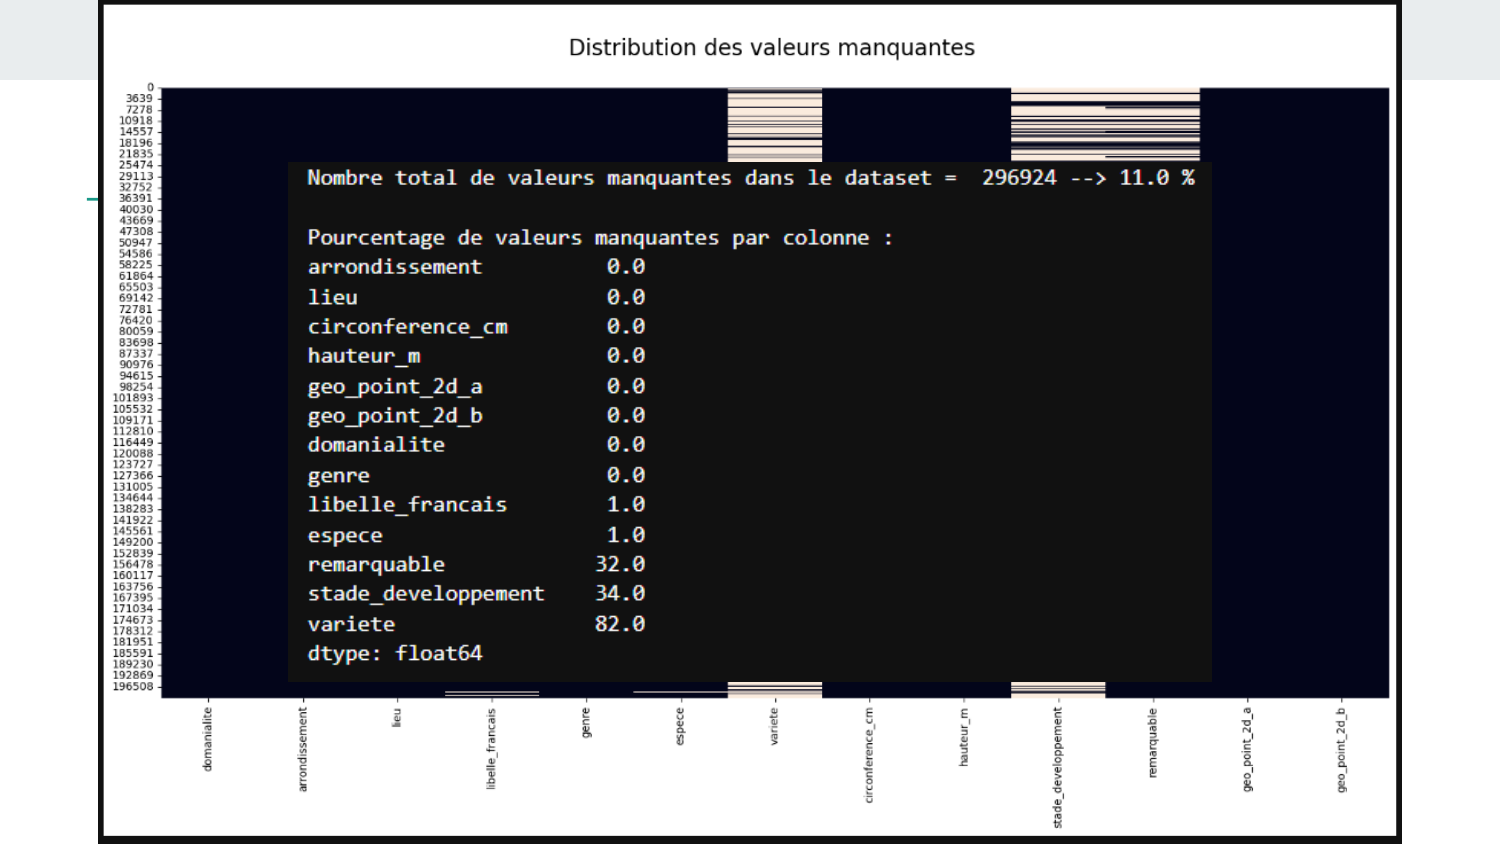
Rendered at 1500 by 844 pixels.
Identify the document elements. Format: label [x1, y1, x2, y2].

picture [98, 0, 1402, 844]
